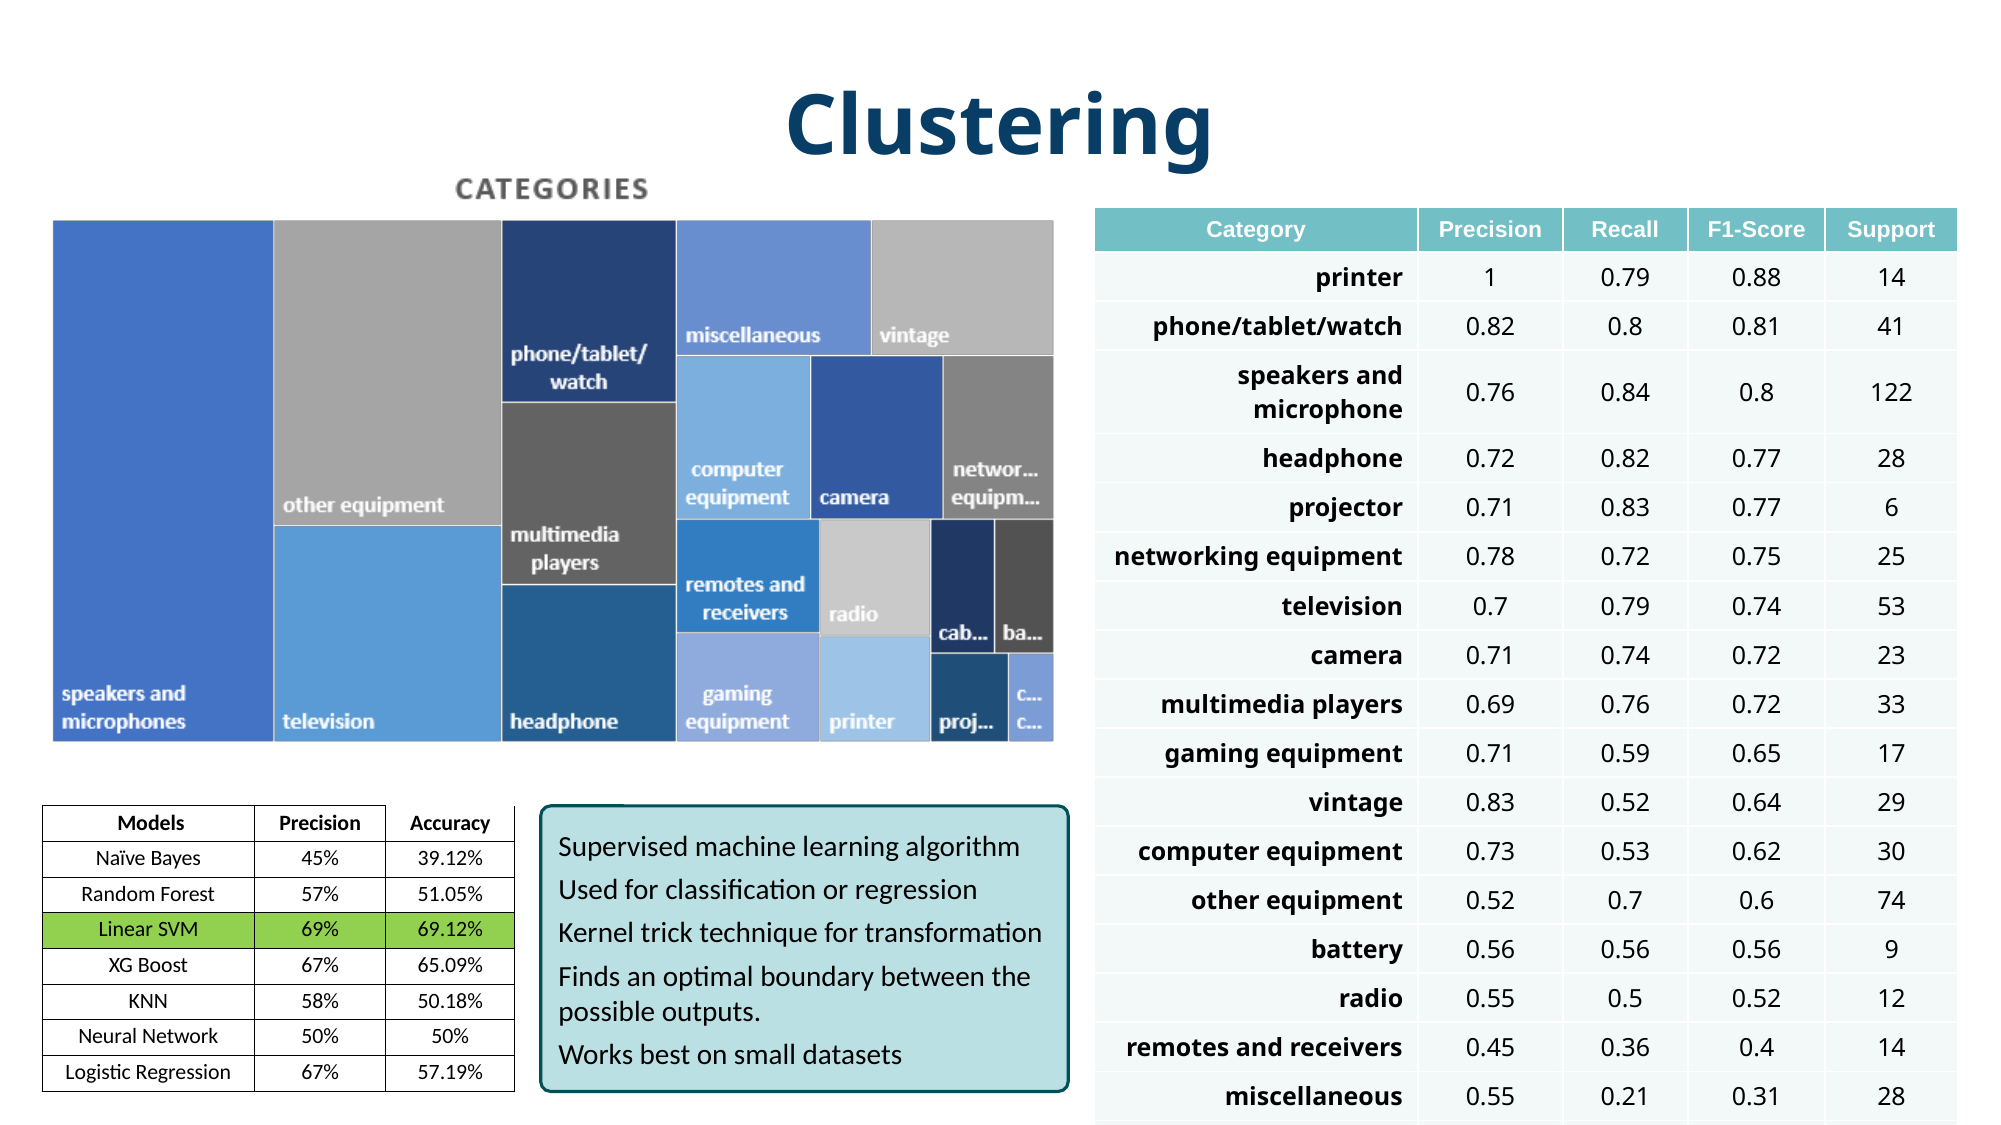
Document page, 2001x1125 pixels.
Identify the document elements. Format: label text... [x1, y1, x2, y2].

table_cell 74 [1826, 876, 1957, 923]
table_header Models [43, 806, 254, 841]
text_box Supervised machine learning algorithm Used for classification or regression Kernel trick technique for transformation Finds an optimal boundary between the possible outputs. Works best on small datasets [538, 803, 1071, 1094]
table_cell 0.52 [1564, 778, 1687, 825]
table_cell 0.31 [1689, 1072, 1824, 1120]
table_cell 53 [1826, 582, 1957, 629]
table_cell 51.05% [386, 878, 514, 912]
table_cell 33 [1826, 680, 1957, 727]
table_cell 69% [255, 913, 385, 948]
table_cell 0.77 [1689, 483, 1824, 531]
table_cell Linear SVM [43, 913, 254, 948]
table_cell 0.8 [1564, 302, 1687, 349]
table_cell 29 [1826, 778, 1957, 825]
table_cell 0.56 [1689, 925, 1824, 972]
table_cell computer equipment [1095, 827, 1417, 874]
table_cell 67% [255, 949, 385, 984]
table_cell 0.55 [1419, 974, 1562, 1021]
table_cell 0.72 [1419, 434, 1562, 482]
text_box Clustering [107, 71, 1893, 173]
table_cell miscellaneous [1095, 1072, 1417, 1120]
table_cell 0.5 [1564, 974, 1687, 1021]
table_cell 12 [1826, 974, 1957, 1021]
table_cell gaming equipment [1095, 729, 1417, 776]
table_cell 0.52 [1419, 876, 1562, 923]
table_cell 0.64 [1689, 778, 1824, 825]
table_cell 0.84 [1564, 351, 1687, 433]
table_cell 0.76 [1419, 351, 1562, 433]
table_cell Neural Network [43, 1020, 254, 1055]
table_cell 0.6 [1689, 876, 1824, 923]
table_cell 50.18% [386, 985, 514, 1019]
table_cell 0.4 [1689, 1023, 1824, 1071]
table_cell 9 [1826, 925, 1957, 972]
picture [41, 154, 1069, 757]
table_cell speakers and microphone [1095, 351, 1417, 433]
table_cell 0.71 [1419, 631, 1562, 678]
table_cell remotes and receivers [1095, 1023, 1417, 1071]
table_header Category [1095, 208, 1417, 251]
table_cell 0.81 [1689, 302, 1824, 349]
table_header Precision [255, 806, 385, 841]
table_cell 0.7 [1419, 582, 1562, 629]
table_cell 11 [1826, 1121, 1957, 1125]
table_header Recall [1564, 208, 1687, 251]
table_cell XG Boost [43, 949, 254, 984]
table_cell 0.21 [1564, 1072, 1687, 1120]
table_cell 58% [255, 985, 385, 1019]
table_cell Naïve Bayes [43, 842, 254, 877]
table_cell 0.53 [1564, 827, 1687, 874]
table_cell headphone [1095, 434, 1417, 482]
table_cell 0.79 [1564, 582, 1687, 629]
table_cell 0.74 [1689, 582, 1824, 629]
table_cell KNN [43, 985, 254, 1019]
table_cell 14 [1826, 1023, 1957, 1071]
table_cell 0.52 [1689, 974, 1824, 1021]
table_cell 0.56 [1564, 925, 1687, 972]
table_cell battery [1095, 925, 1417, 972]
table_cell 0.82 [1564, 434, 1687, 482]
table_cell printer [1095, 253, 1417, 300]
table_header F1-Score [1689, 208, 1824, 251]
table_cell 50% [255, 1020, 385, 1055]
table_header Precision [1419, 208, 1562, 251]
table_cell 6 [1826, 483, 1957, 531]
table_cell 0.71 [1419, 729, 1562, 776]
table_cell 0.7 [1564, 876, 1687, 923]
table_cell 17 [1826, 729, 1957, 776]
table_cell Logistic Regression [43, 1056, 254, 1091]
table_cell 0.79 [1564, 253, 1687, 300]
table_cell 50% [386, 1020, 514, 1055]
table_cell 0.75 [1689, 533, 1824, 580]
table_cell television [1095, 582, 1417, 629]
table_cell 0.24 [1689, 1121, 1824, 1125]
table_cell 0.65 [1689, 729, 1824, 776]
table_cell 0.8 [1689, 351, 1824, 433]
table_cell Random Forest [43, 878, 254, 912]
table_cell 0.78 [1419, 533, 1562, 580]
table_cell 0.72 [1689, 680, 1824, 727]
table_cell 0.82 [1419, 302, 1562, 349]
table_cell 57% [255, 878, 385, 912]
table_cell 65.09% [386, 949, 514, 984]
table_cell 67% [255, 1056, 385, 1091]
table_cell 0.83 [1564, 483, 1687, 531]
table_cell multimedia players [1095, 680, 1417, 727]
table_cell 41 [1826, 302, 1957, 349]
table_header Accuracy [386, 806, 514, 841]
table_cell 0.18 [1564, 1121, 1687, 1125]
table_header Support [1826, 208, 1957, 251]
table_cell 0.33 [1419, 1121, 1562, 1125]
table_cell 0.77 [1689, 434, 1824, 482]
table_cell 0.72 [1689, 631, 1824, 678]
table_cell networking equipment [1095, 533, 1417, 580]
table_cell 23 [1826, 631, 1957, 678]
table_cell 0.55 [1419, 1072, 1562, 1120]
table_cell 0.74 [1564, 631, 1687, 678]
table_cell 0.62 [1689, 827, 1824, 874]
table_cell camera [1095, 631, 1417, 678]
table_cell 69.12% [386, 913, 514, 948]
table_cell 0.45 [1419, 1023, 1562, 1071]
table_cell 0.73 [1419, 827, 1562, 874]
table_cell cable [1095, 1121, 1417, 1125]
table_cell 0.83 [1419, 778, 1562, 825]
table_cell 14 [1826, 253, 1957, 300]
table_cell 28 [1826, 1072, 1957, 1120]
table_cell 122 [1826, 351, 1957, 433]
table_cell 57.19% [386, 1056, 514, 1091]
table_cell projector [1095, 483, 1417, 531]
table_cell other equipment [1095, 876, 1417, 923]
table_cell 0.88 [1689, 253, 1824, 300]
table_cell 0.72 [1564, 533, 1687, 580]
table_cell radio [1095, 974, 1417, 1021]
table_cell 0.56 [1419, 925, 1562, 972]
table_cell vintage [1095, 778, 1417, 825]
table_cell 0.36 [1564, 1023, 1687, 1071]
table_cell 30 [1826, 827, 1957, 874]
table_cell 1 [1419, 253, 1562, 300]
table_cell 39.12% [386, 842, 514, 877]
table_cell 0.76 [1564, 680, 1687, 727]
table_cell 0.71 [1419, 483, 1562, 531]
table_cell 0.69 [1419, 680, 1562, 727]
table_cell 45% [255, 842, 385, 877]
table_cell 25 [1826, 533, 1957, 580]
table_cell 28 [1826, 434, 1957, 482]
table_cell phone/tablet/watch [1095, 302, 1417, 349]
table_cell 0.59 [1564, 729, 1687, 776]
